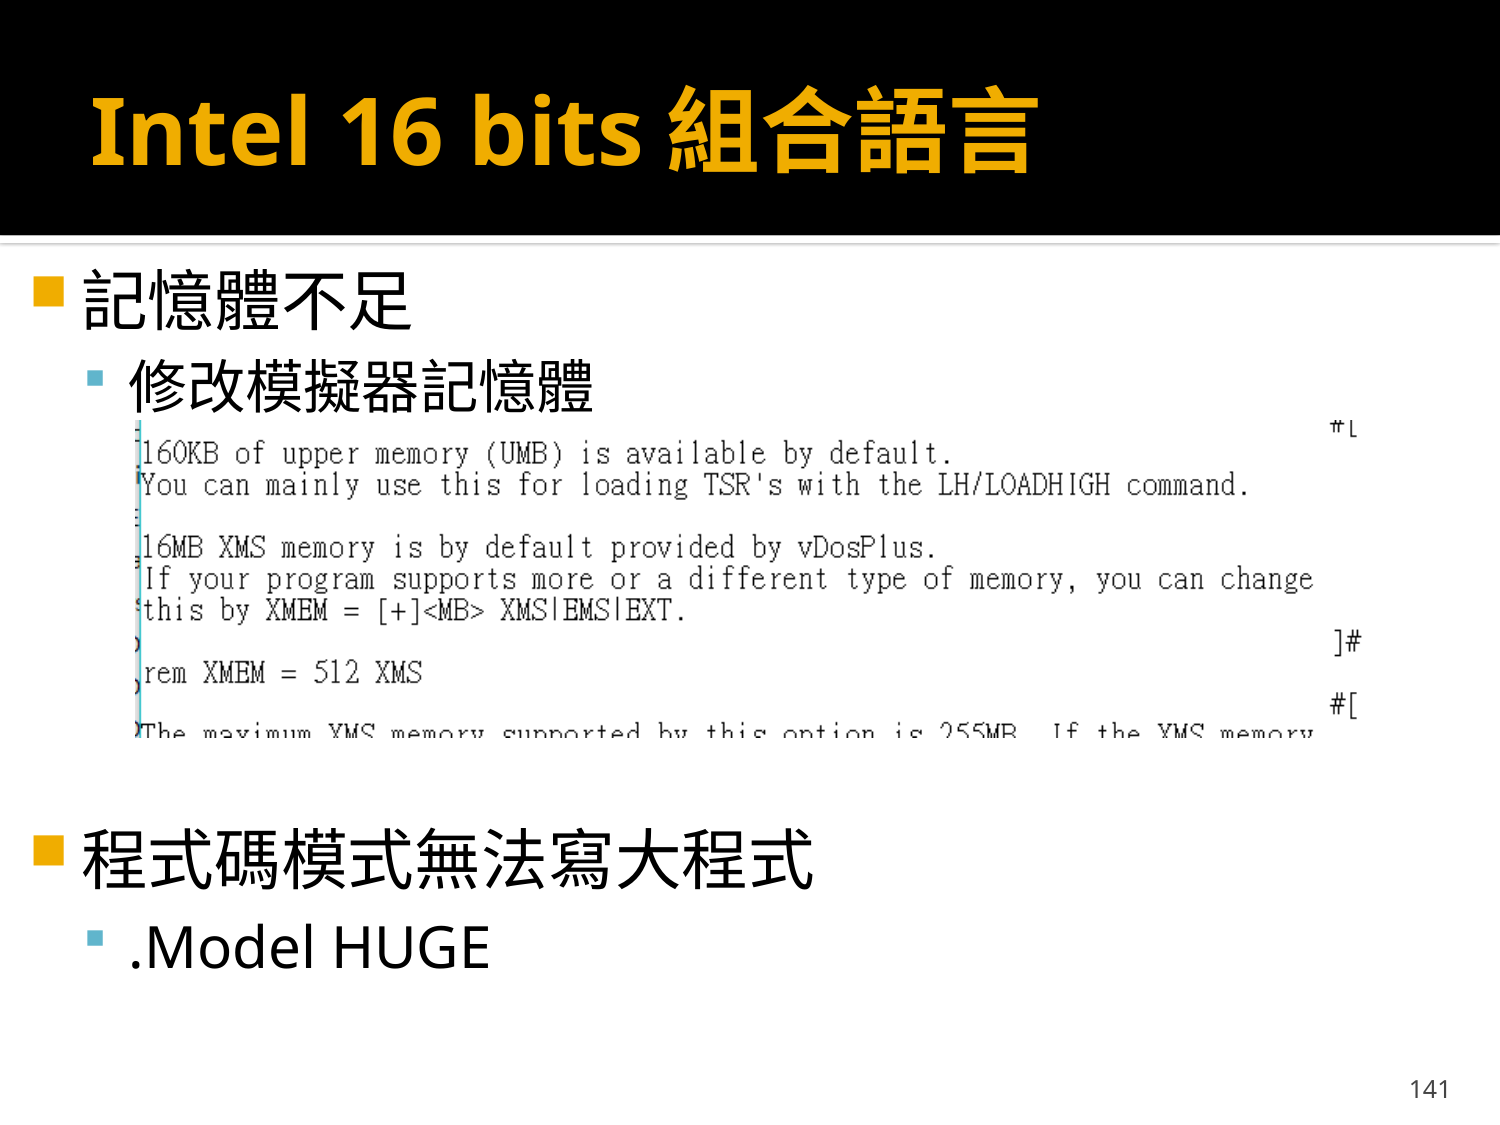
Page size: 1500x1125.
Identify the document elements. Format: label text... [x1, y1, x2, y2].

slide_number 141 [1345, 1062, 1467, 1108]
picture [135, 420, 1371, 738]
title Intel 16 bits組合語言 [75, 25, 1425, 231]
list 記憶體不足 修改模擬器記憶體 程式碼模式無法寫大程式 .Model HUGE [0, 243, 1350, 1003]
